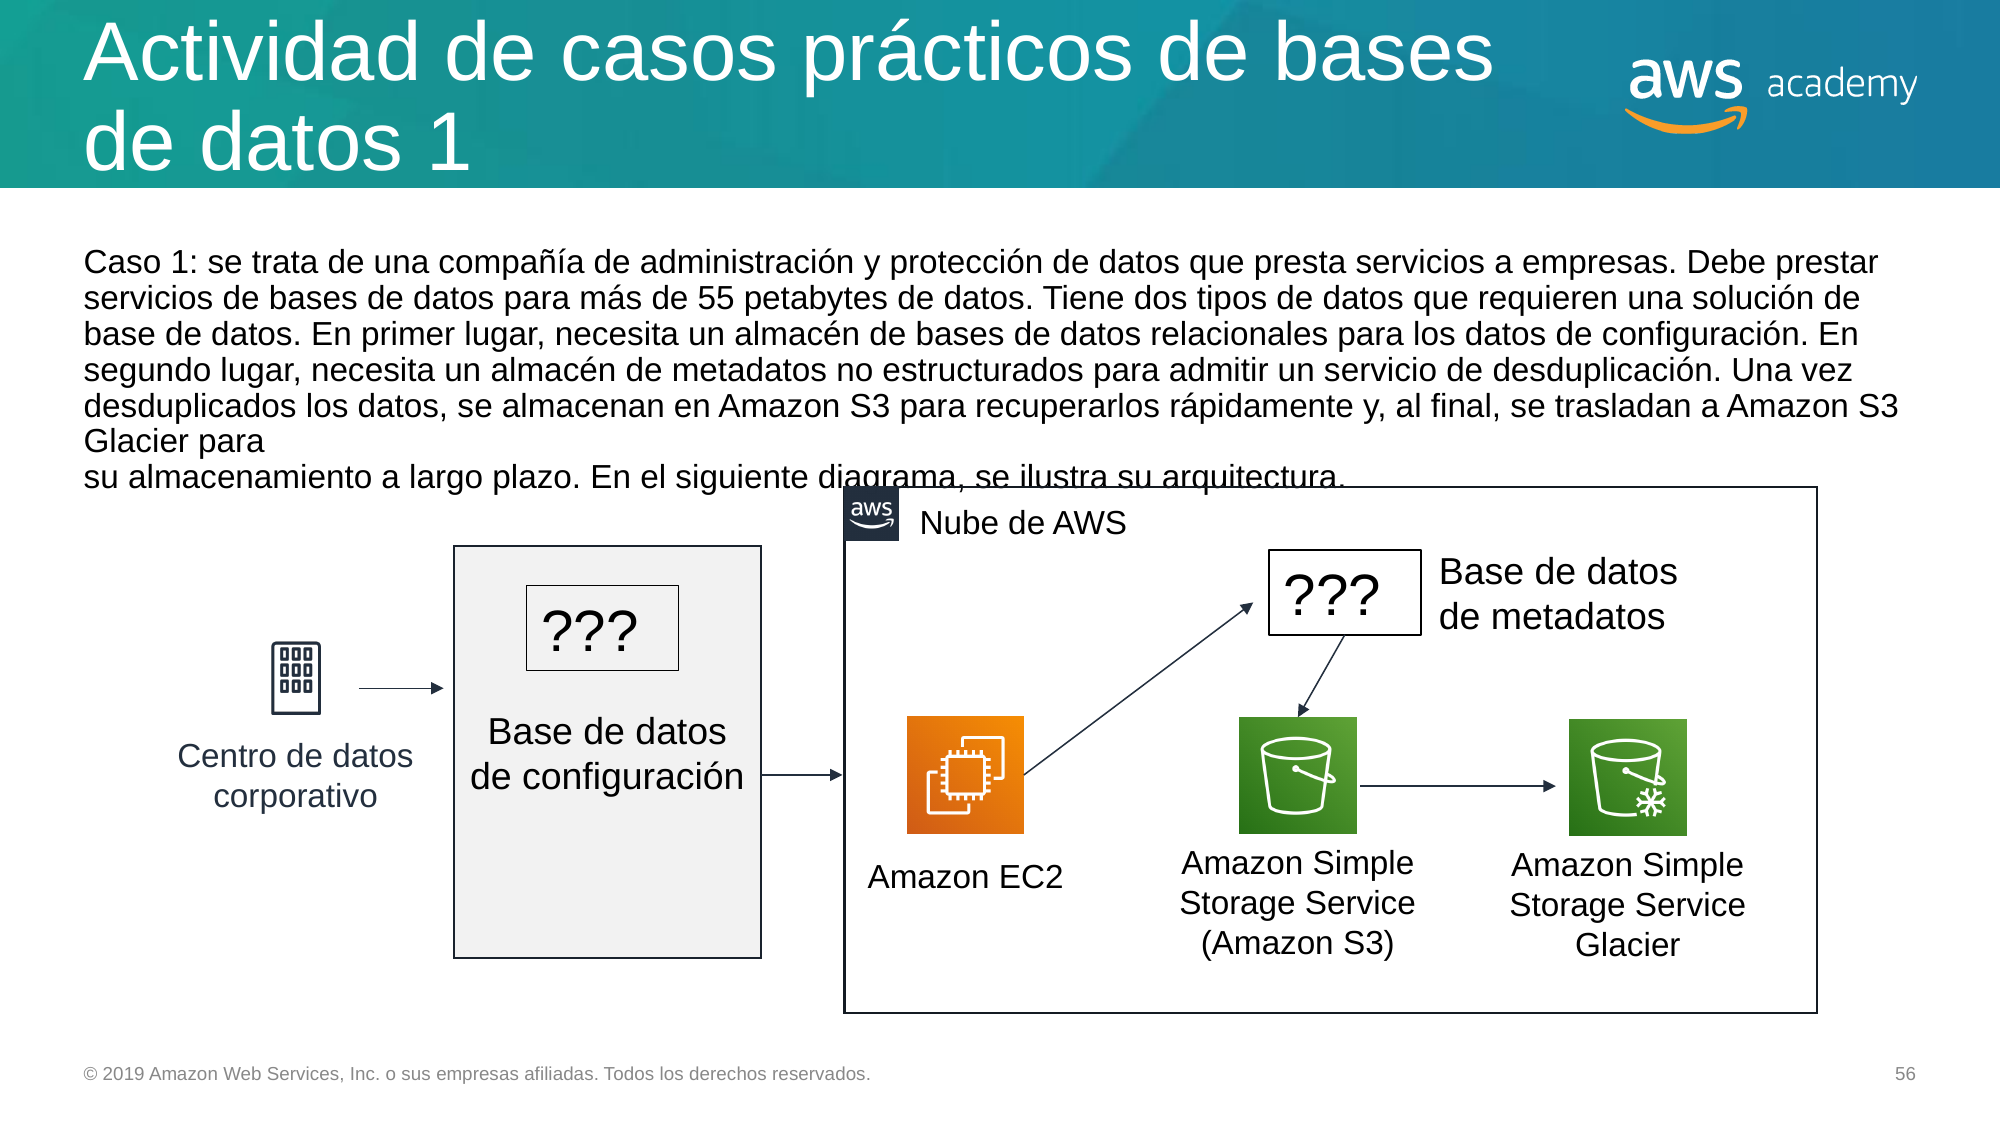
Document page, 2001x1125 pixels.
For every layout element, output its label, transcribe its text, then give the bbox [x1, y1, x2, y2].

list Caso 1: se trata de una compañía de administración y protección de datos que presta servicios a empresas. Debe prestar servicios de bases de datos para más de 55 petabytes de datos. Tiene dos tipos de datos que requieren una solución de base de datos. En primer lugar, necesita un almacén de bases de datos relacionales para los datos de configuración. En segundo lugar, necesita un almacén de metadatos no estructurados para admitir un servicio de desduplicación. Una vez desduplicados los datos, se almacenan en Amazon S3 para recuperarlos rápidamente y, al final, se trasladan a Amazon S3 Glacier para su almacenamiento a largo plazo. En el siguiente diagrama, se ilustra su arquitectura. [68, 237, 1932, 1000]
picture [0, 0, 2000, 188]
slide_number ‹#› [1481, 1042, 1932, 1103]
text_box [153, 486, 1817, 1014]
footer © 2019 Amazon Web Services, Inc. o sus empresas afiliadas. Todos los derechos reservados. [68, 1042, 899, 1103]
title Actividad de casos prácticos de bases de datos 1 [68, 59, 1551, 138]
